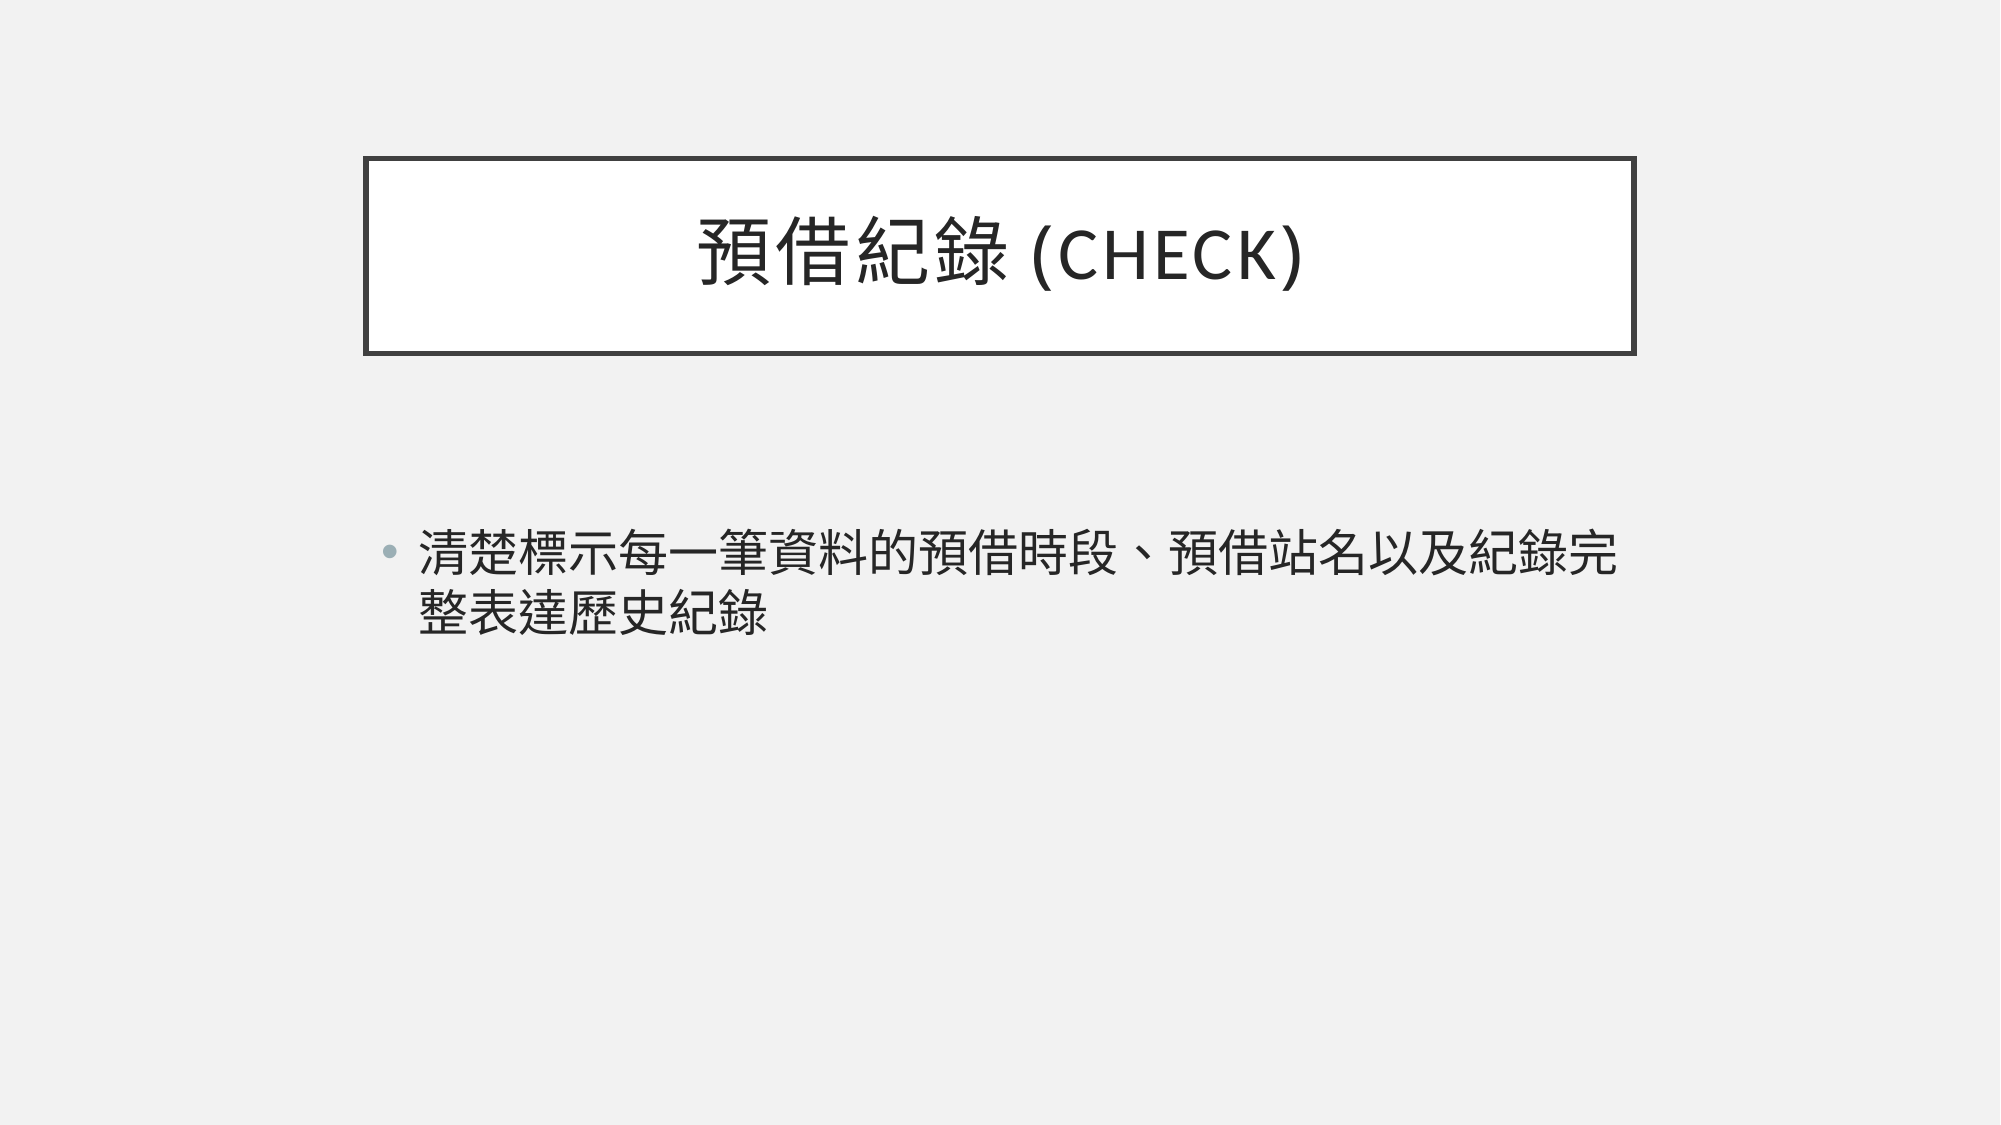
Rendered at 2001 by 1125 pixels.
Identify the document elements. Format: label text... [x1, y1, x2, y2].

title 預借紀錄(check) [363, 156, 1637, 356]
list 清楚標示每一筆資料的預借時段、預借站名以及紀錄完整表達歷史紀錄 [366, 432, 1634, 942]
